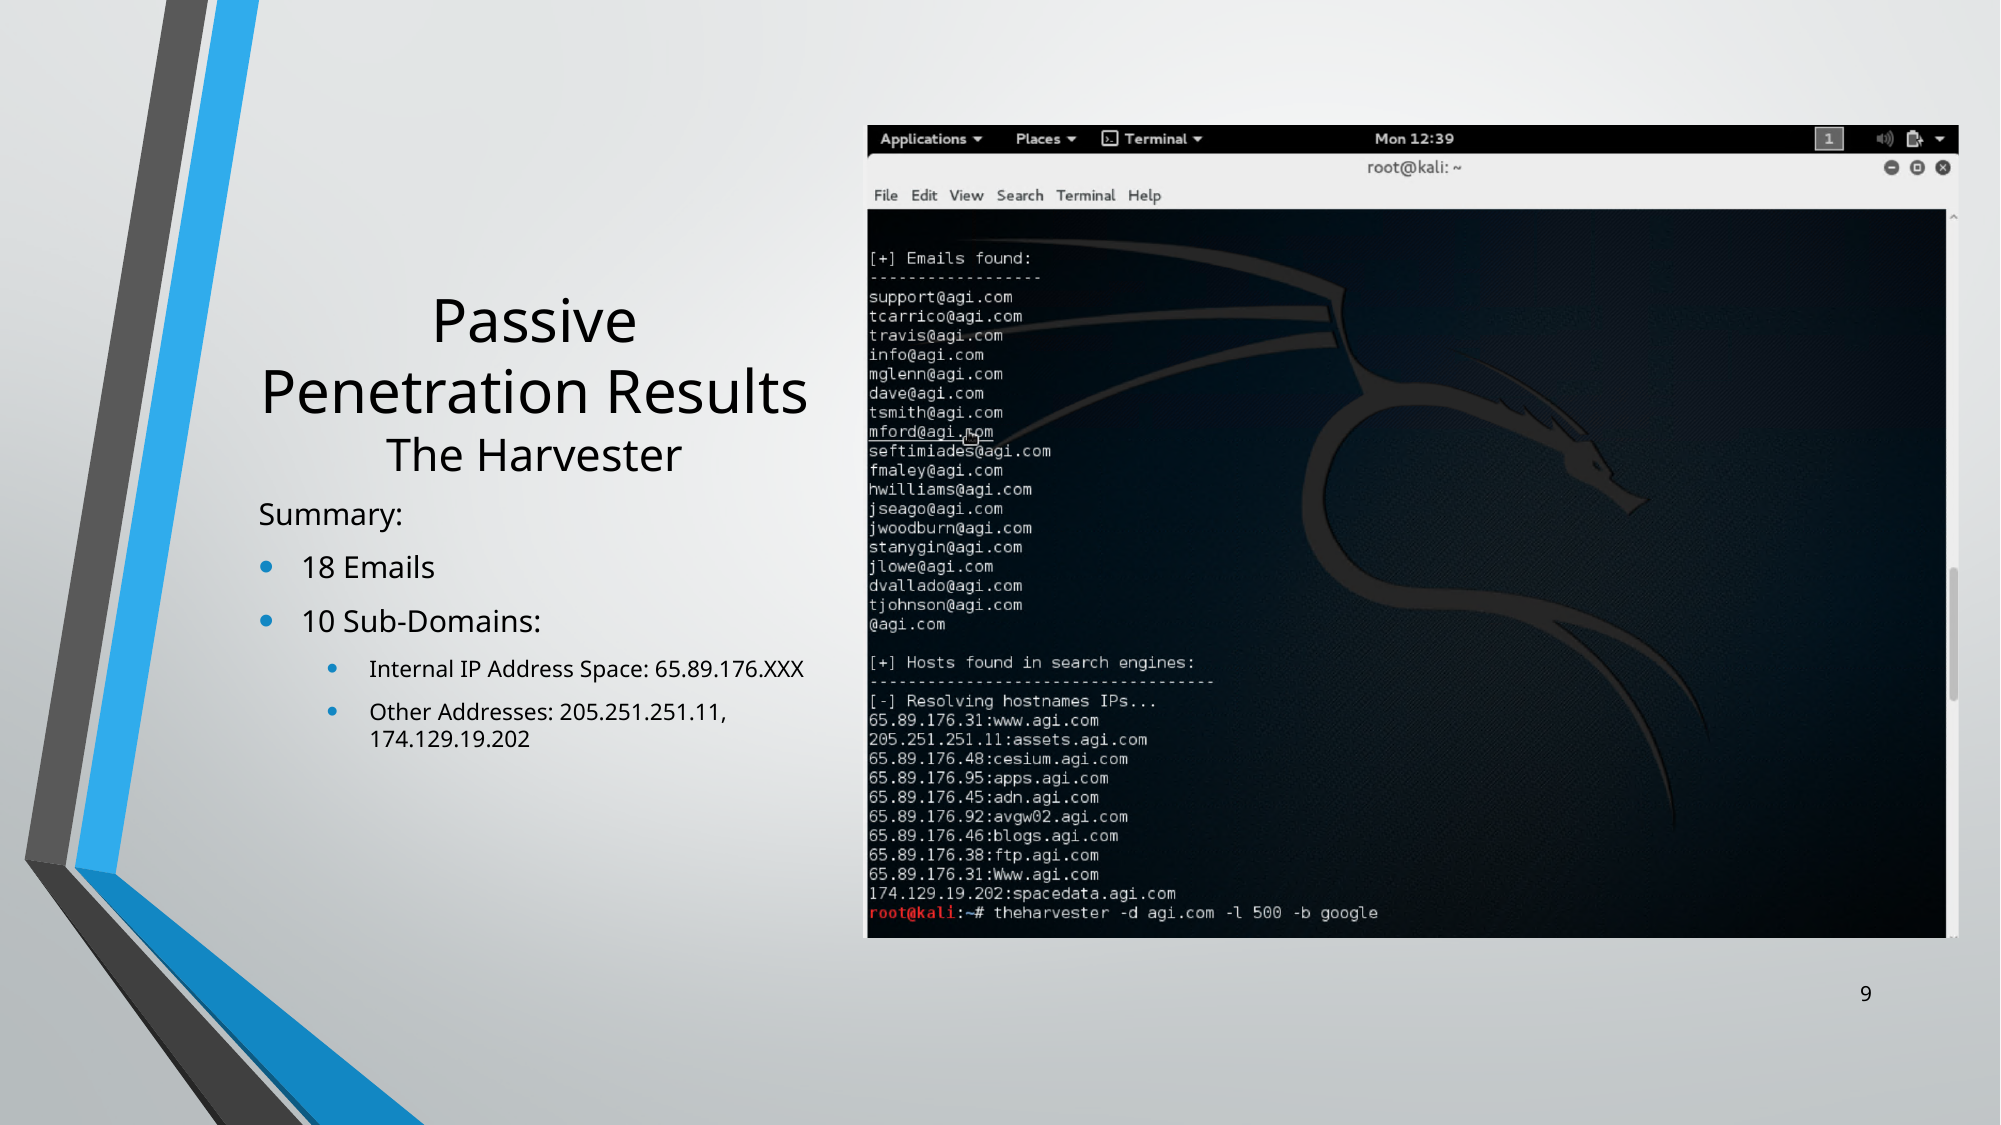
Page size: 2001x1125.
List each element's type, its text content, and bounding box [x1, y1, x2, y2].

title Passive Penetration Results The Harvester [243, 262, 826, 487]
picture [862, 124, 1959, 938]
slide_number 9 [1796, 965, 1887, 1025]
list Summary: 18 Emails 10 Sub-Domains: Internal IP Address Space: 65.89.176.XXX Other Addresses: 205.251.251.11, 174.129.19.202 [243, 487, 826, 788]
